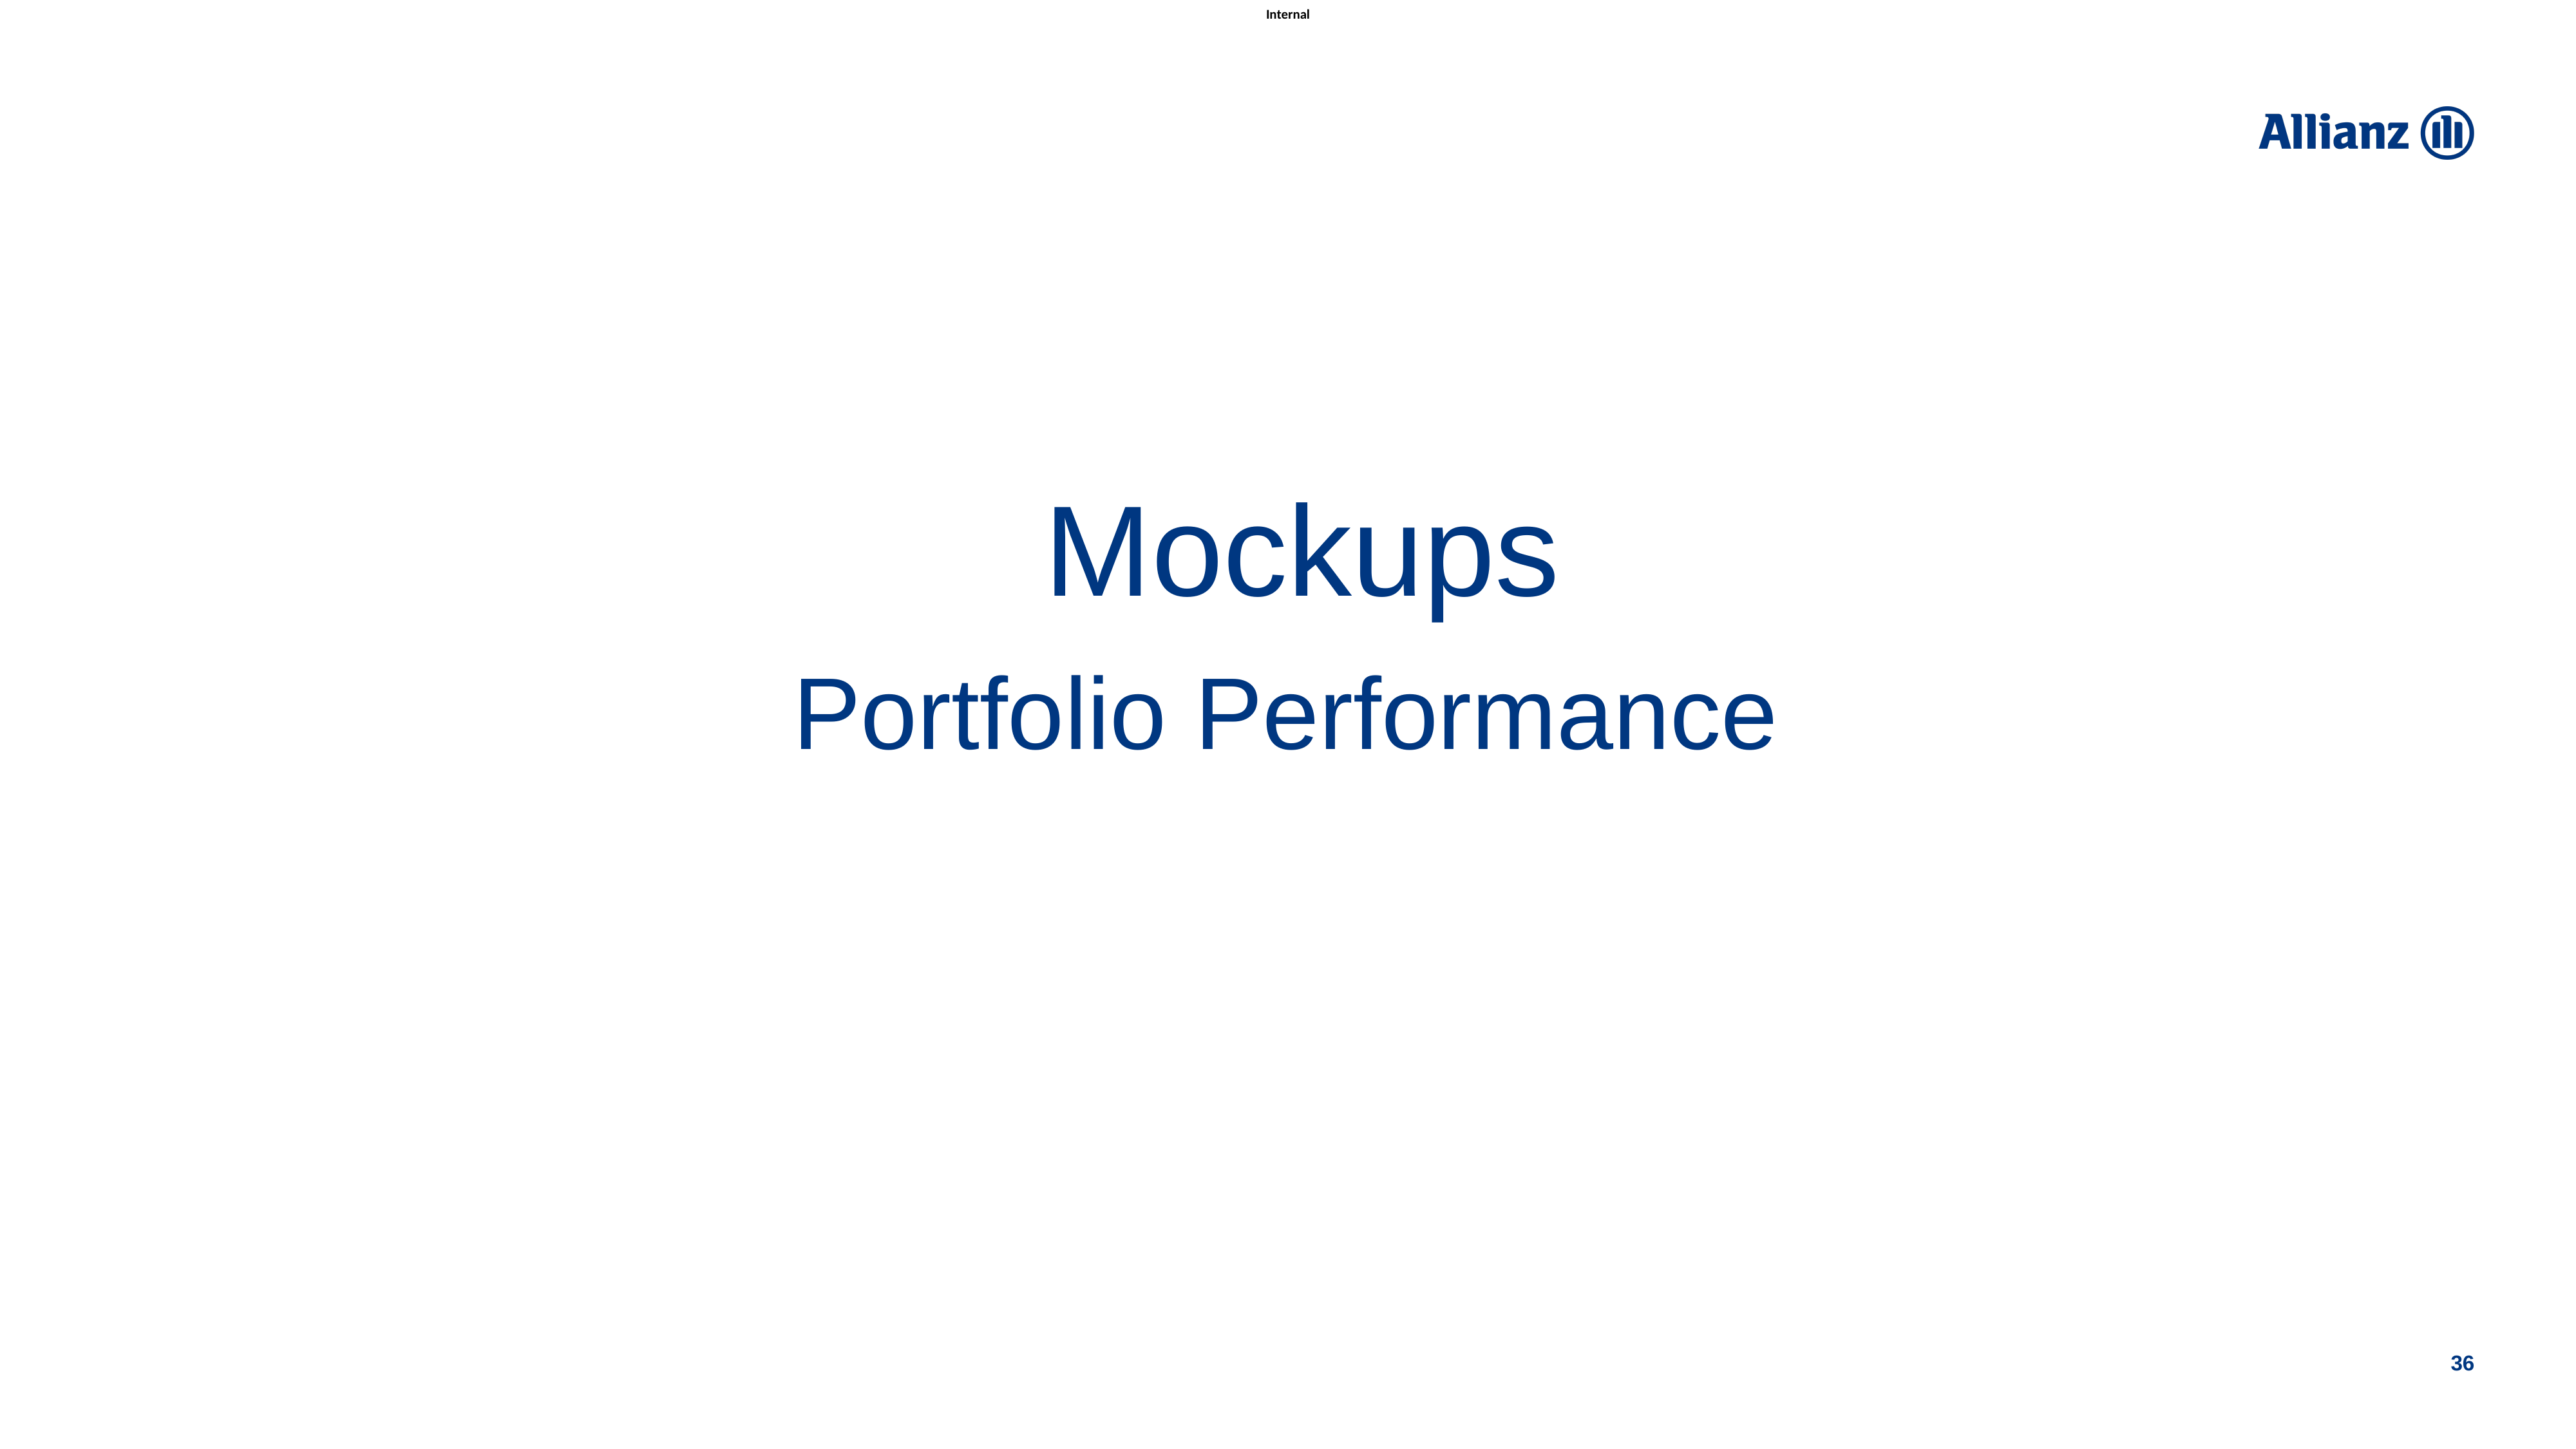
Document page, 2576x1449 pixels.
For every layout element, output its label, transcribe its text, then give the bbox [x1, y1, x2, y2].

title Portfolio Performance [300, 625, 2271, 813]
picture [2259, 106, 2474, 160]
slide_number 36 [2418, 1346, 2475, 1377]
text_box Mockups [317, 477, 2287, 665]
